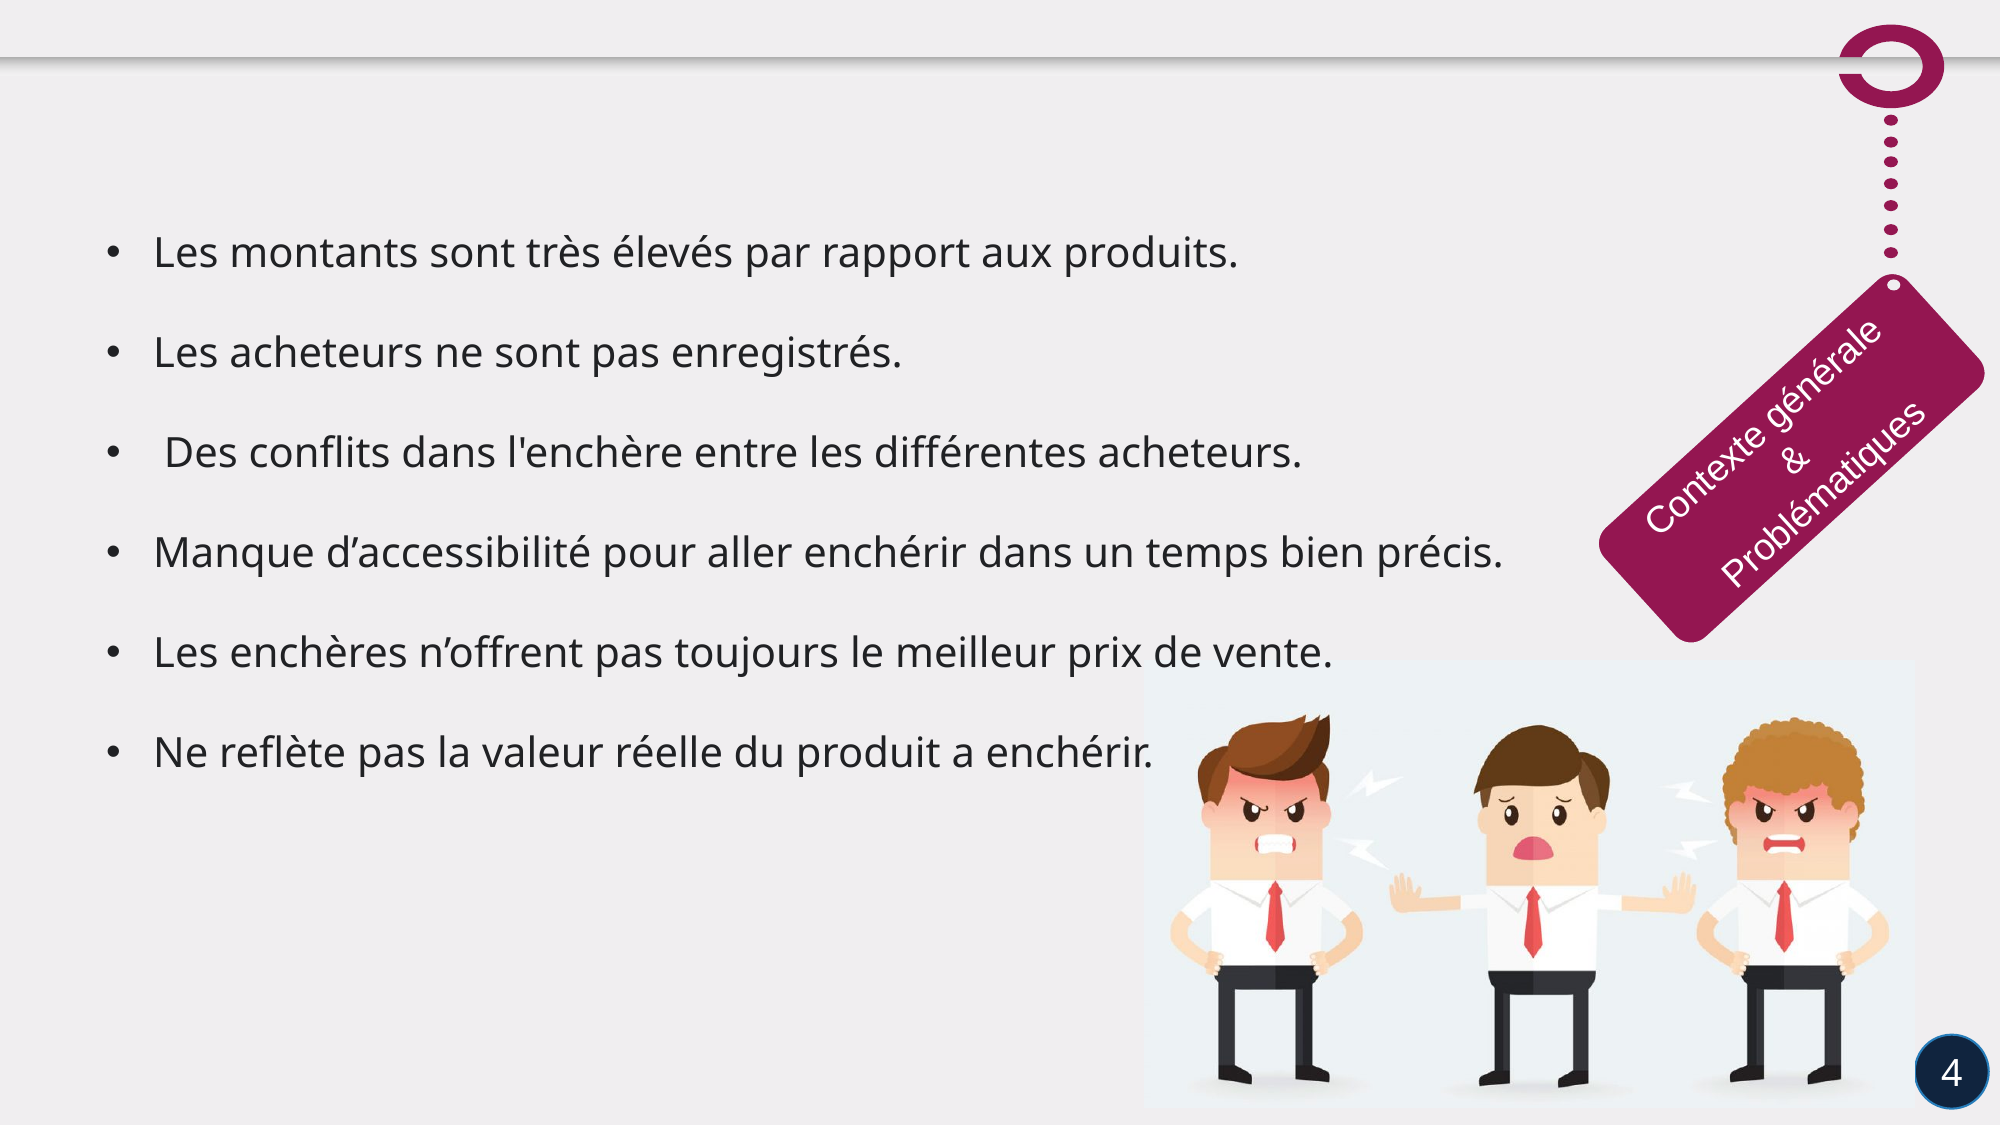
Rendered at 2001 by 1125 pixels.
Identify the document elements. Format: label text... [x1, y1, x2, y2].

text_box Les montants sont très élevés par rapport aux produits. Les acheteurs ne sont pas enregistrés. Des conflits dans l'enchère entre les différentes acheteurs. Manque d’accessibilité pour aller enchérir dans un temps bien précis. Les enchères n’offrent pas toujours le meilleur prix de vente. Ne reflète pas la valeur réelle du produit a enchérir. [91, 218, 1635, 784]
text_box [1581, 24, 2000, 538]
text_box [0, 56, 1581, 76]
text_box 4 [1915, 1033, 1990, 1110]
picture [1144, 660, 1915, 1108]
